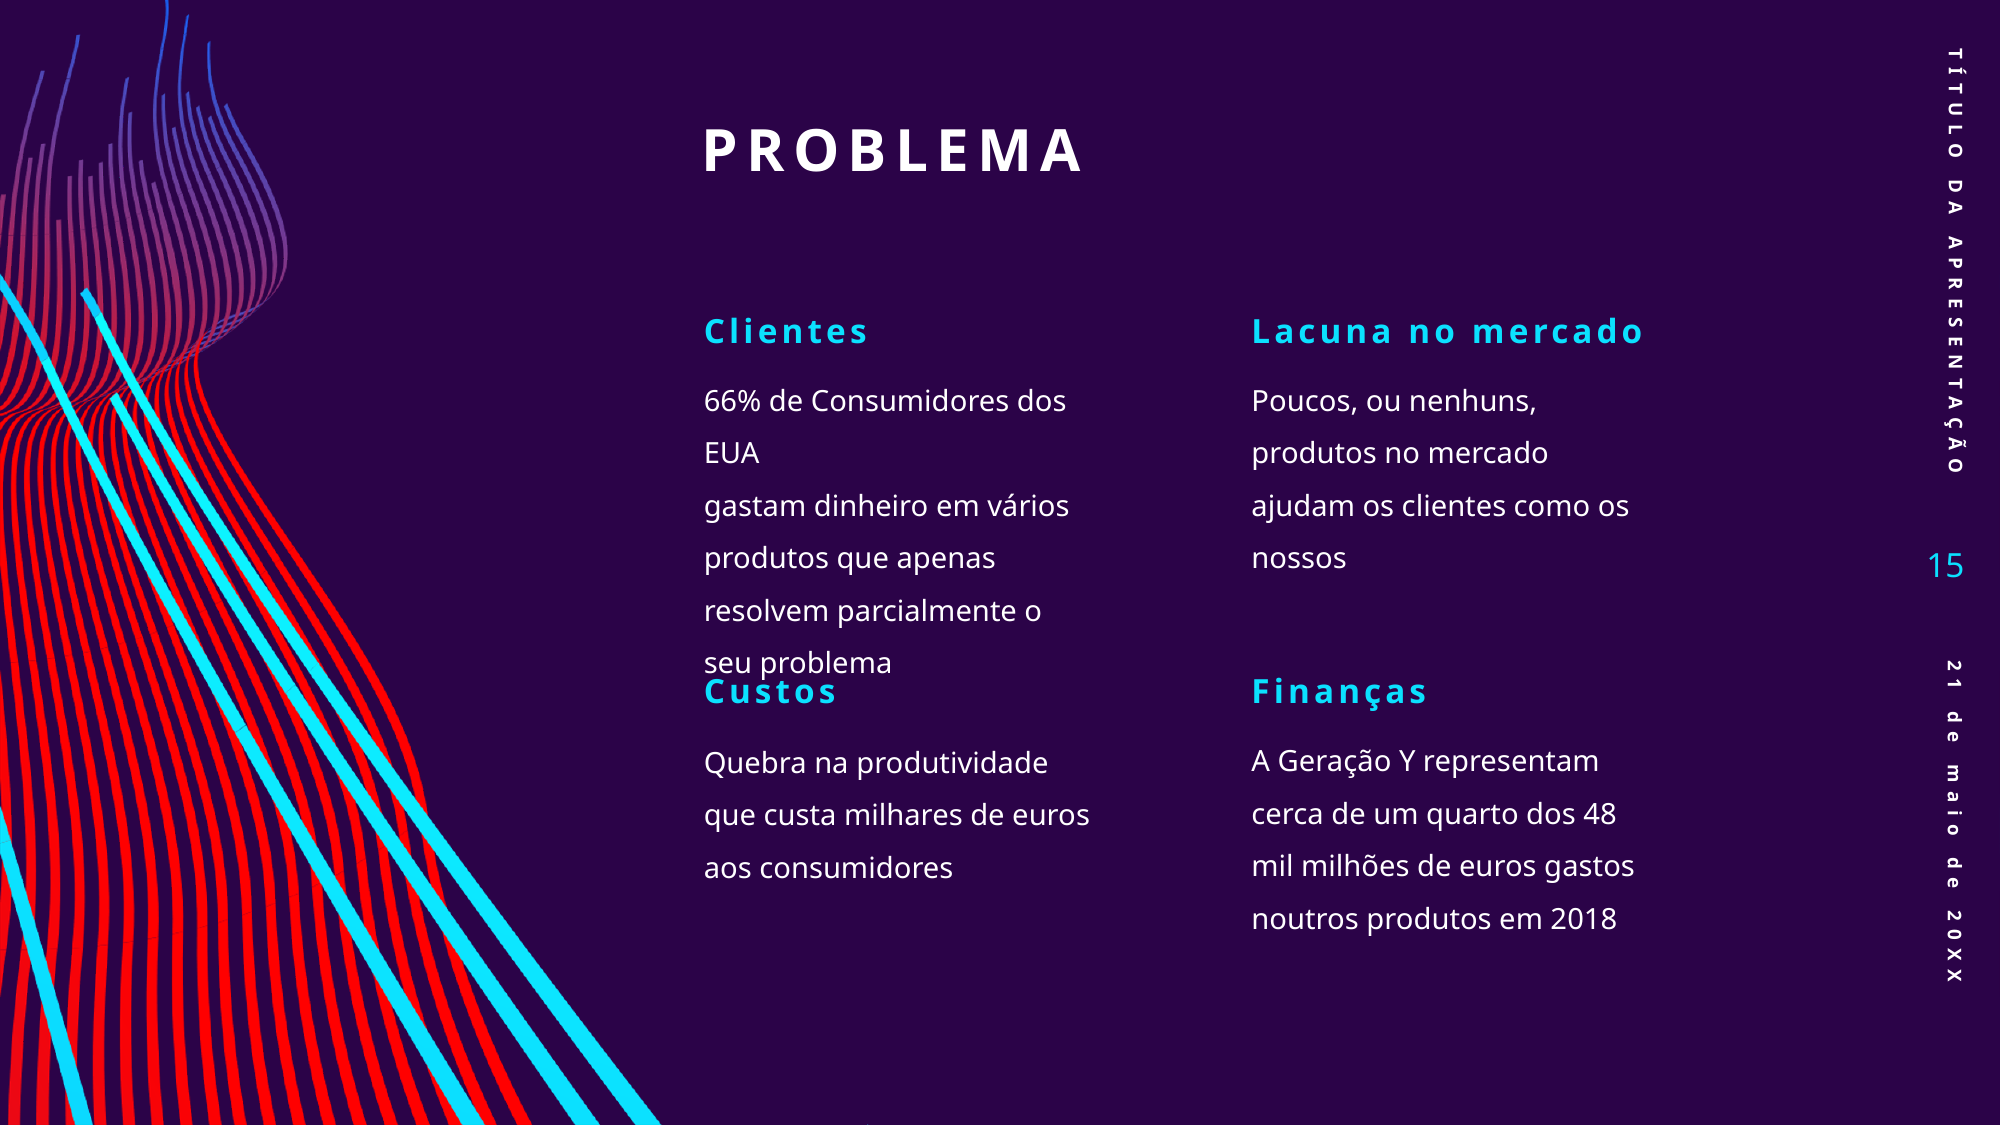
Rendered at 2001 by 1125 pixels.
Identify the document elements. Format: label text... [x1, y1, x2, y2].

picture [0, 0, 2000, 1125]
list Lacuna no mercado [1236, 307, 1693, 368]
list Custos [688, 667, 1109, 719]
list A Geração Y representam cerca de um quarto dos 48 mil milhões de euros gastos noutros produtos em 2018 [1236, 717, 1669, 930]
list Finanças [1236, 667, 1657, 717]
title Problema [686, 114, 1494, 224]
list 66% de Consumidores dos EUA gastam dinheiro em vários produtos que apenas resolvem parcialmente o seu problema [688, 357, 1109, 576]
list Clientes [688, 307, 1109, 357]
slide_number 15 [1889, 519, 1980, 615]
list Quebra na produtividade que custa milhares de euros aos consumidores [688, 719, 1109, 938]
list Poucos, ou nenhuns, produtos no mercado ajudam os clientes como os nossos [1236, 357, 1669, 570]
footer TÍTULO DA APRESENTAÇÃO [1926, 33, 1987, 489]
slide_number 21 de maio de 20XX [1925, 645, 1986, 1080]
